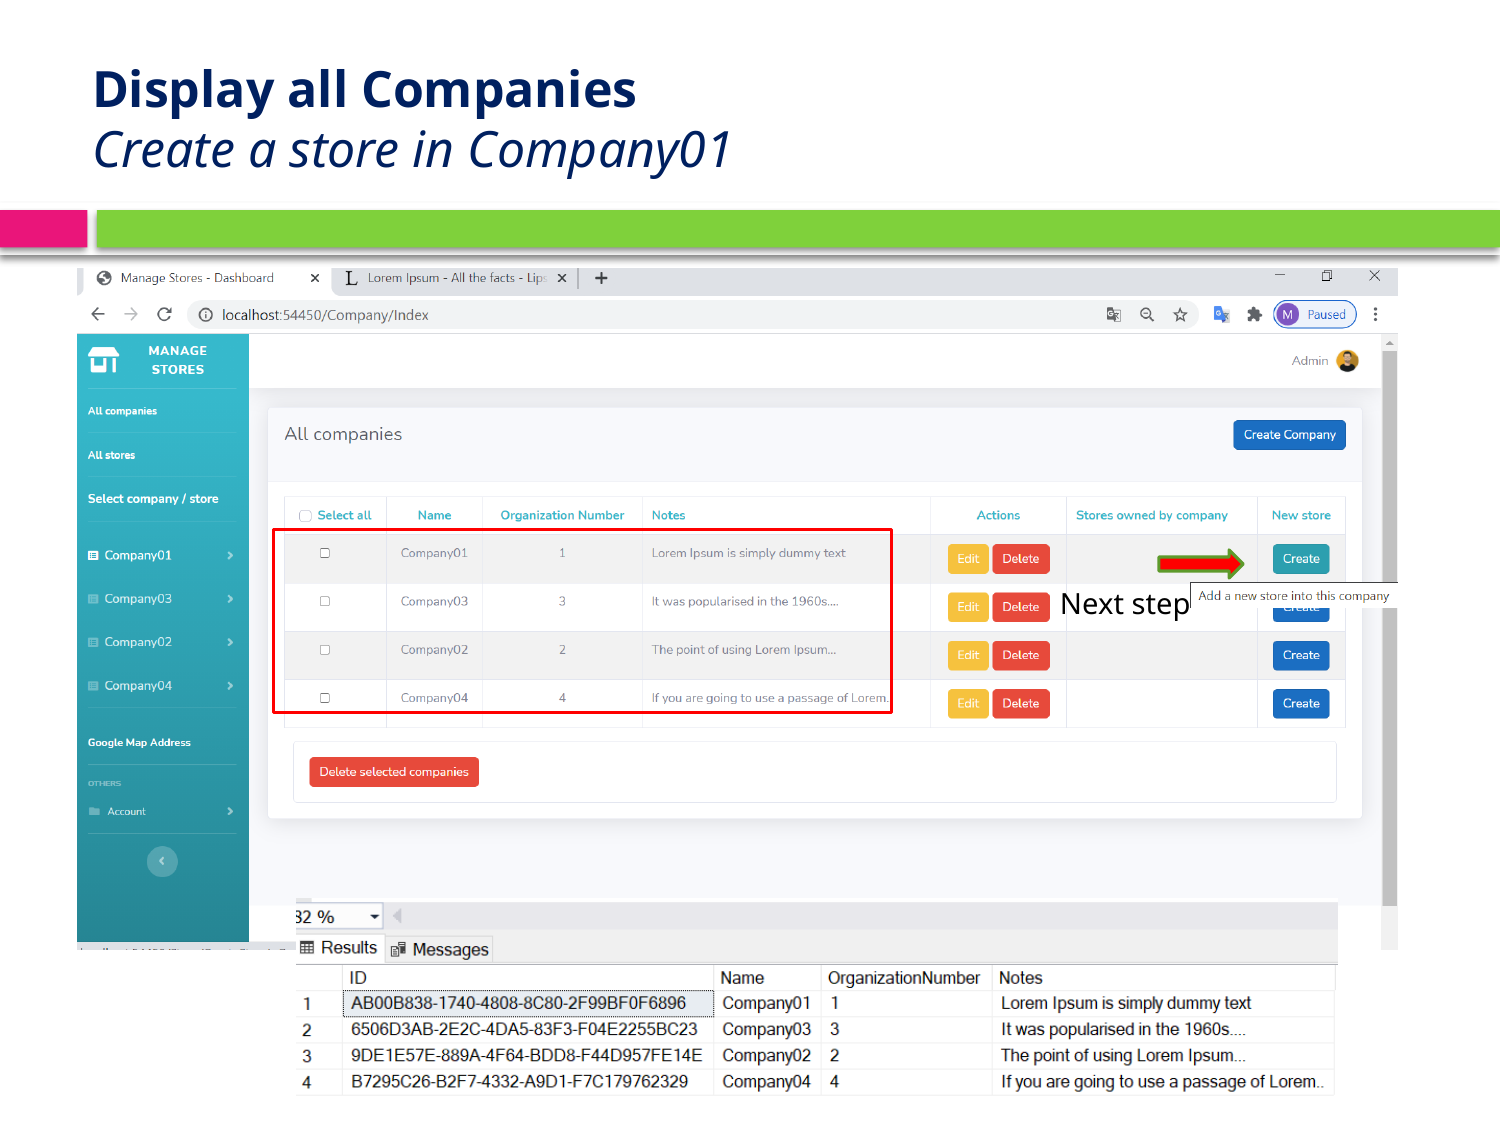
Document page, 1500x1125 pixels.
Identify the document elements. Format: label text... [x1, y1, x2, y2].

picture [296, 898, 1338, 1101]
text_box Display all Companies Create a store in Company01 [77, 49, 749, 185]
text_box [76, 268, 1398, 951]
